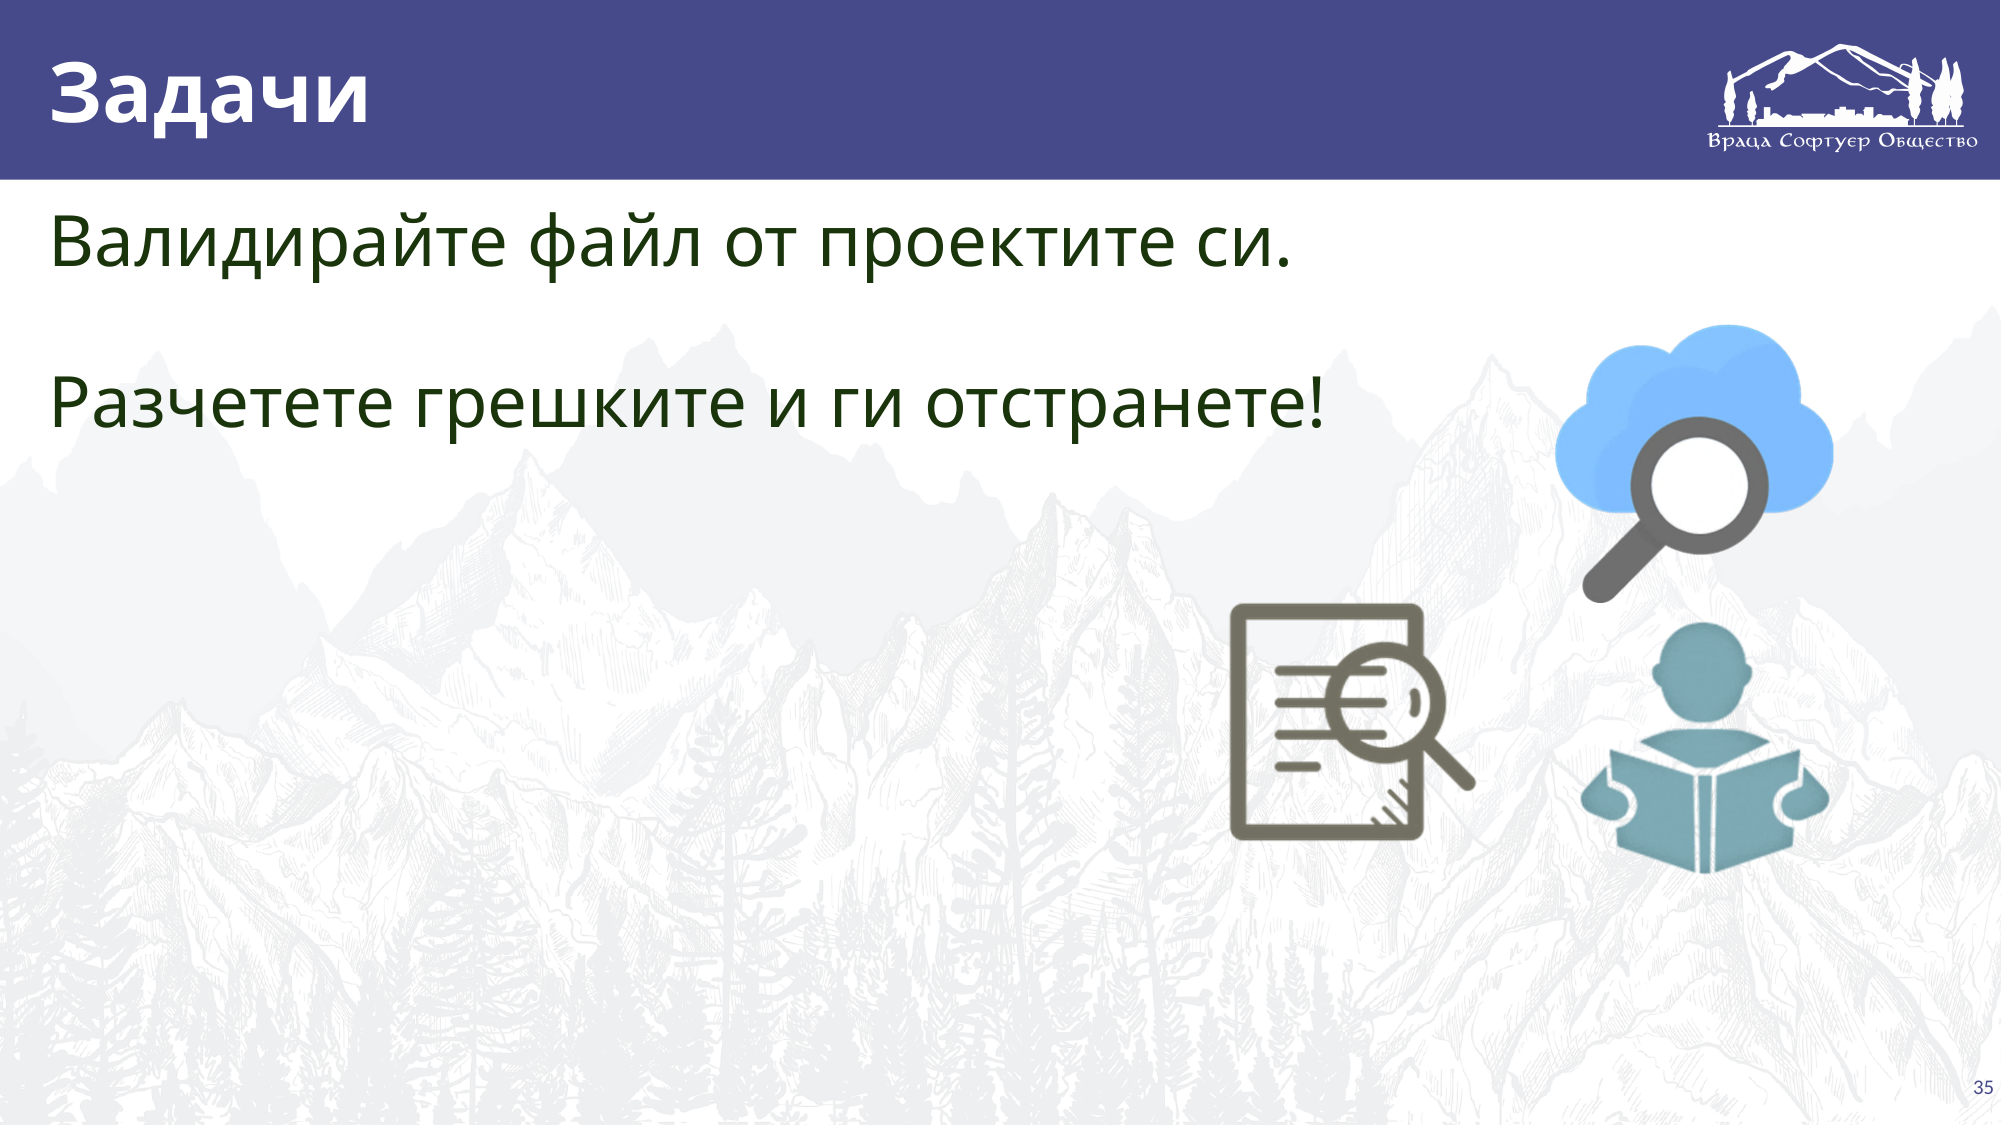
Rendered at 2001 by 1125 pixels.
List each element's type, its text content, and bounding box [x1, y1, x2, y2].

list Валидирайте файл от проектите си. Разчетете грешките и ги отстранете! [31, 196, 1970, 1050]
slide_number ‹#› [1929, 1070, 2000, 1103]
picture [1193, 562, 1513, 882]
picture [1553, 324, 1836, 895]
title Задачи [31, 16, 1591, 162]
picture [1703, 19, 1981, 165]
